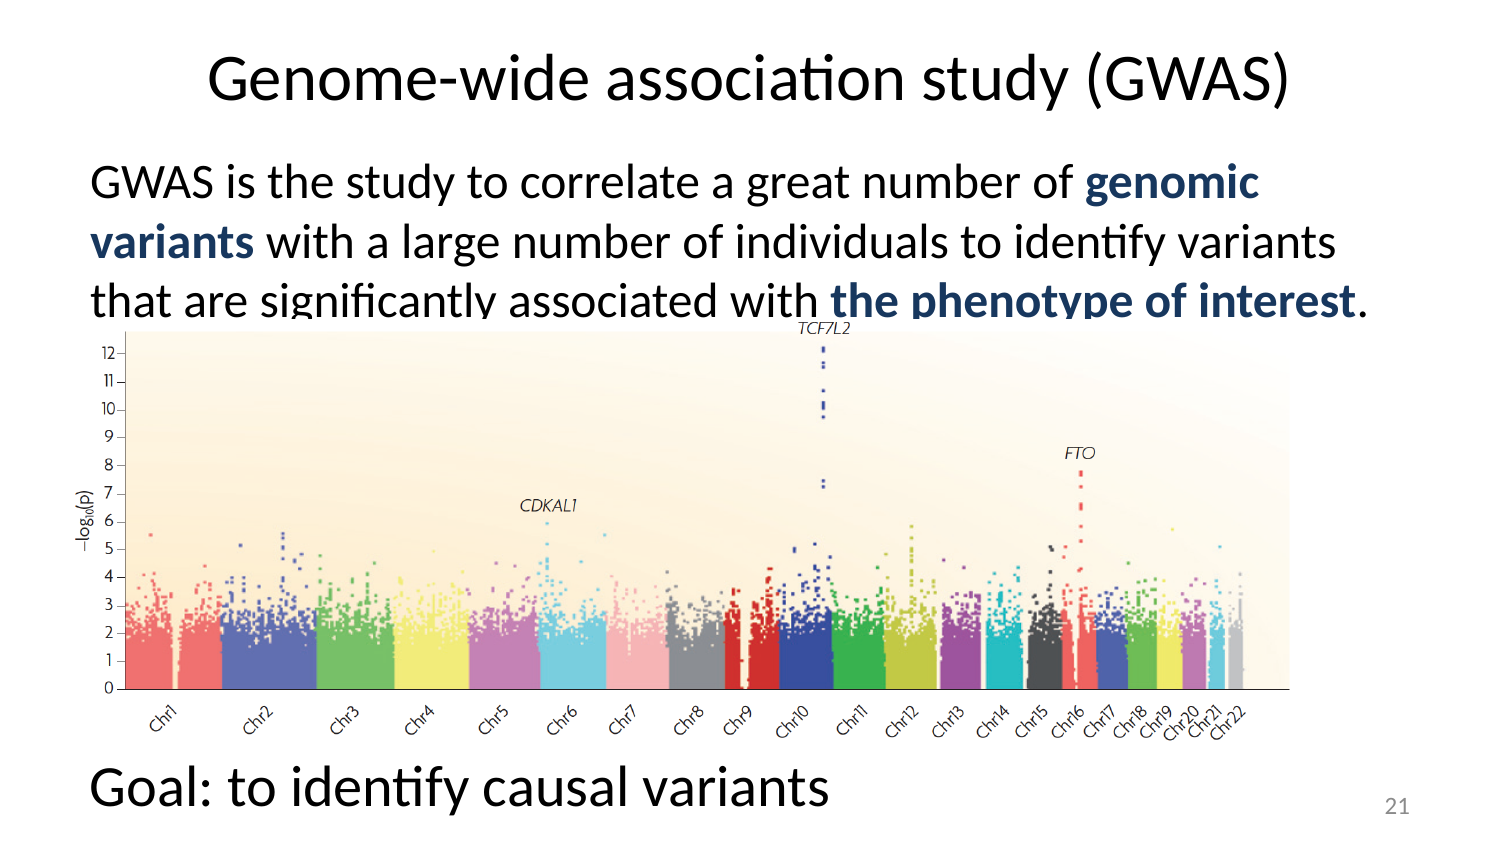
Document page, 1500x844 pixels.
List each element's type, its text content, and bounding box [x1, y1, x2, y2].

list GWAS is the study to correlate a great number of genomic variants with a large number of individuals to identify variants that are significantly associated with the phenotype of interest. [75, 141, 1425, 336]
text_box Goal: to identify causal variants [75, 754, 1075, 826]
picture [74, 319, 1294, 747]
title Genome-wide association study (GWAS) [75, 0, 1425, 141]
slide_number 21 [1074, 782, 1425, 827]
